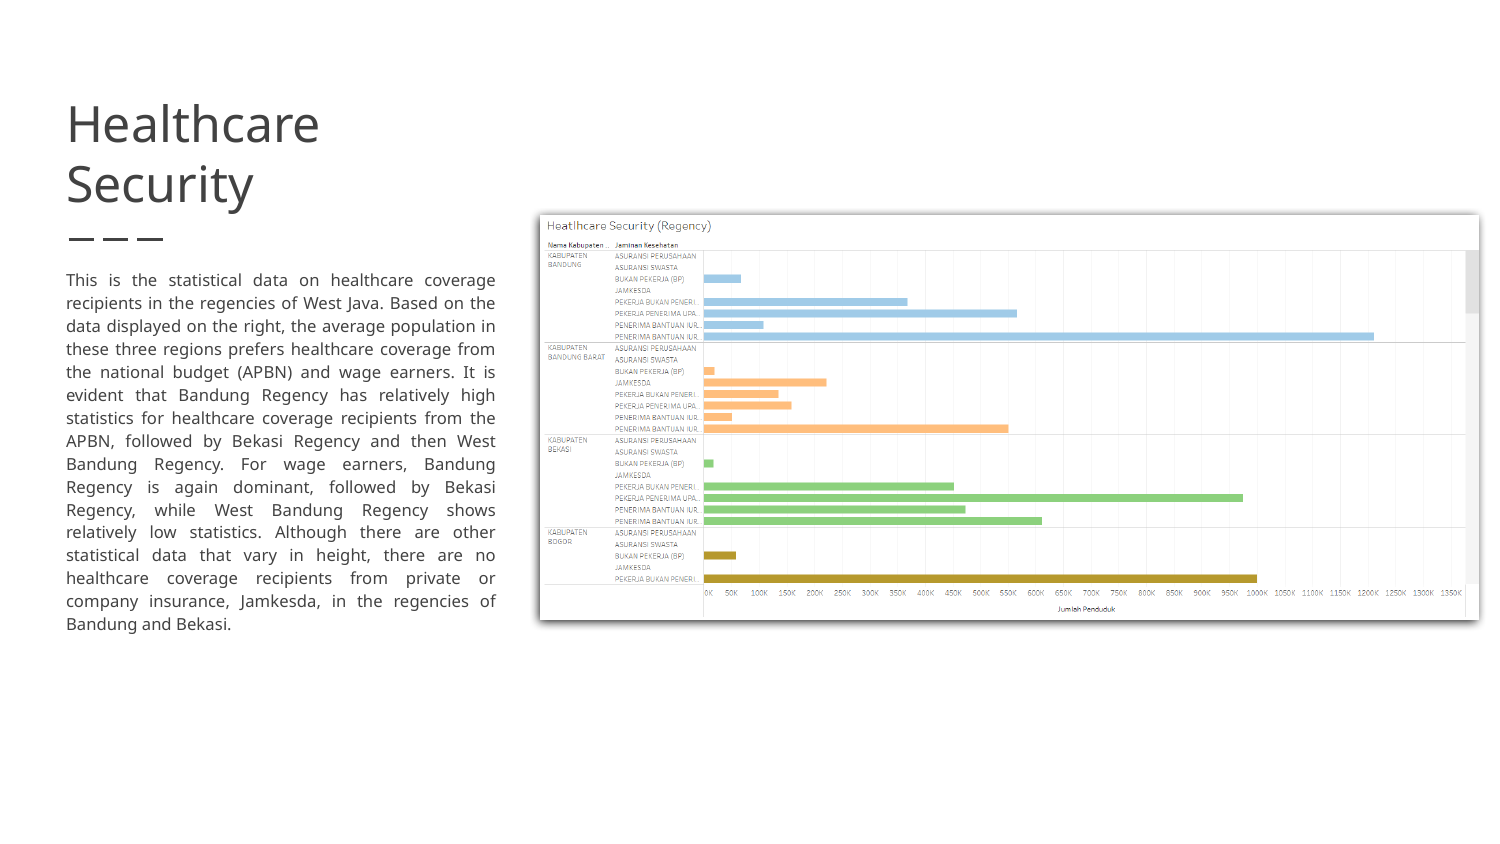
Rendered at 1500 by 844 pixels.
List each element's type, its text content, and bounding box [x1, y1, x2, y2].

picture [539, 214, 1479, 621]
title Healthcare Security [51, 103, 512, 228]
list This is the statistical data on healthcare coverage recipients in the regencies of West Java. Based on the data displayed on the right, the average population in these three regions prefers healthcare coverage from the national budget (APBN) and wage earners. It is evident that Bandung Regency has relatively high statistics for healthcare coverage recipients from the APBN, followed by Bekasi Regency and then West Bandung Regency. For wage earners, Bandung Regency is again dominant, followed by Bekasi Regency, while West Bandung Regency shows relatively low statistics. Although there are other statistical data that vary in height, there are no healthcare coverage recipients from private or company insurance, Jamkesda, in the regencies of Bandung and Bekasi. [51, 252, 512, 557]
